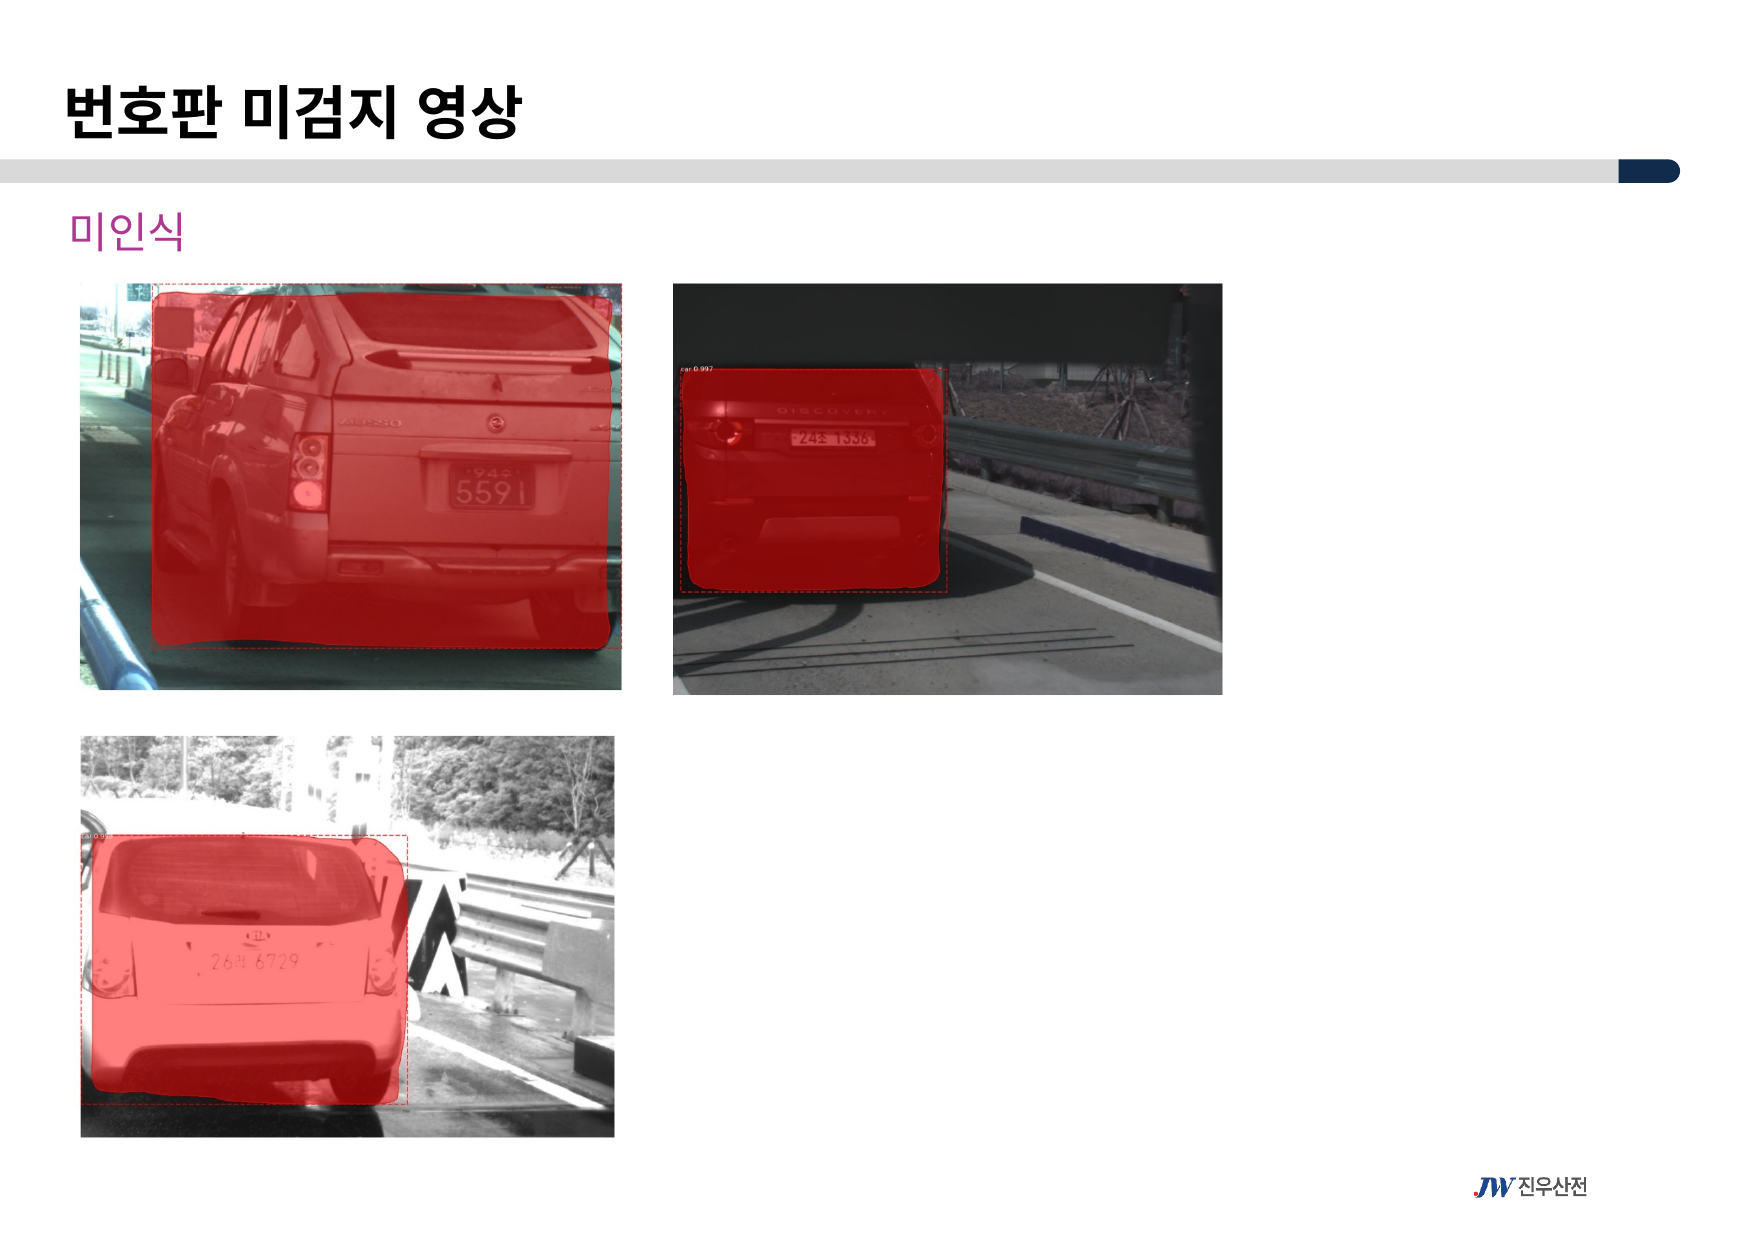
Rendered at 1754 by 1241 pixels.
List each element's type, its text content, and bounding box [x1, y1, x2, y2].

picture [1465, 1172, 1596, 1203]
picture [73, 277, 628, 697]
text_box 번호판 미검지 영상 [48, 68, 539, 154]
text_box 미인식 [54, 198, 202, 265]
picture [73, 729, 623, 1145]
picture [666, 277, 1229, 702]
